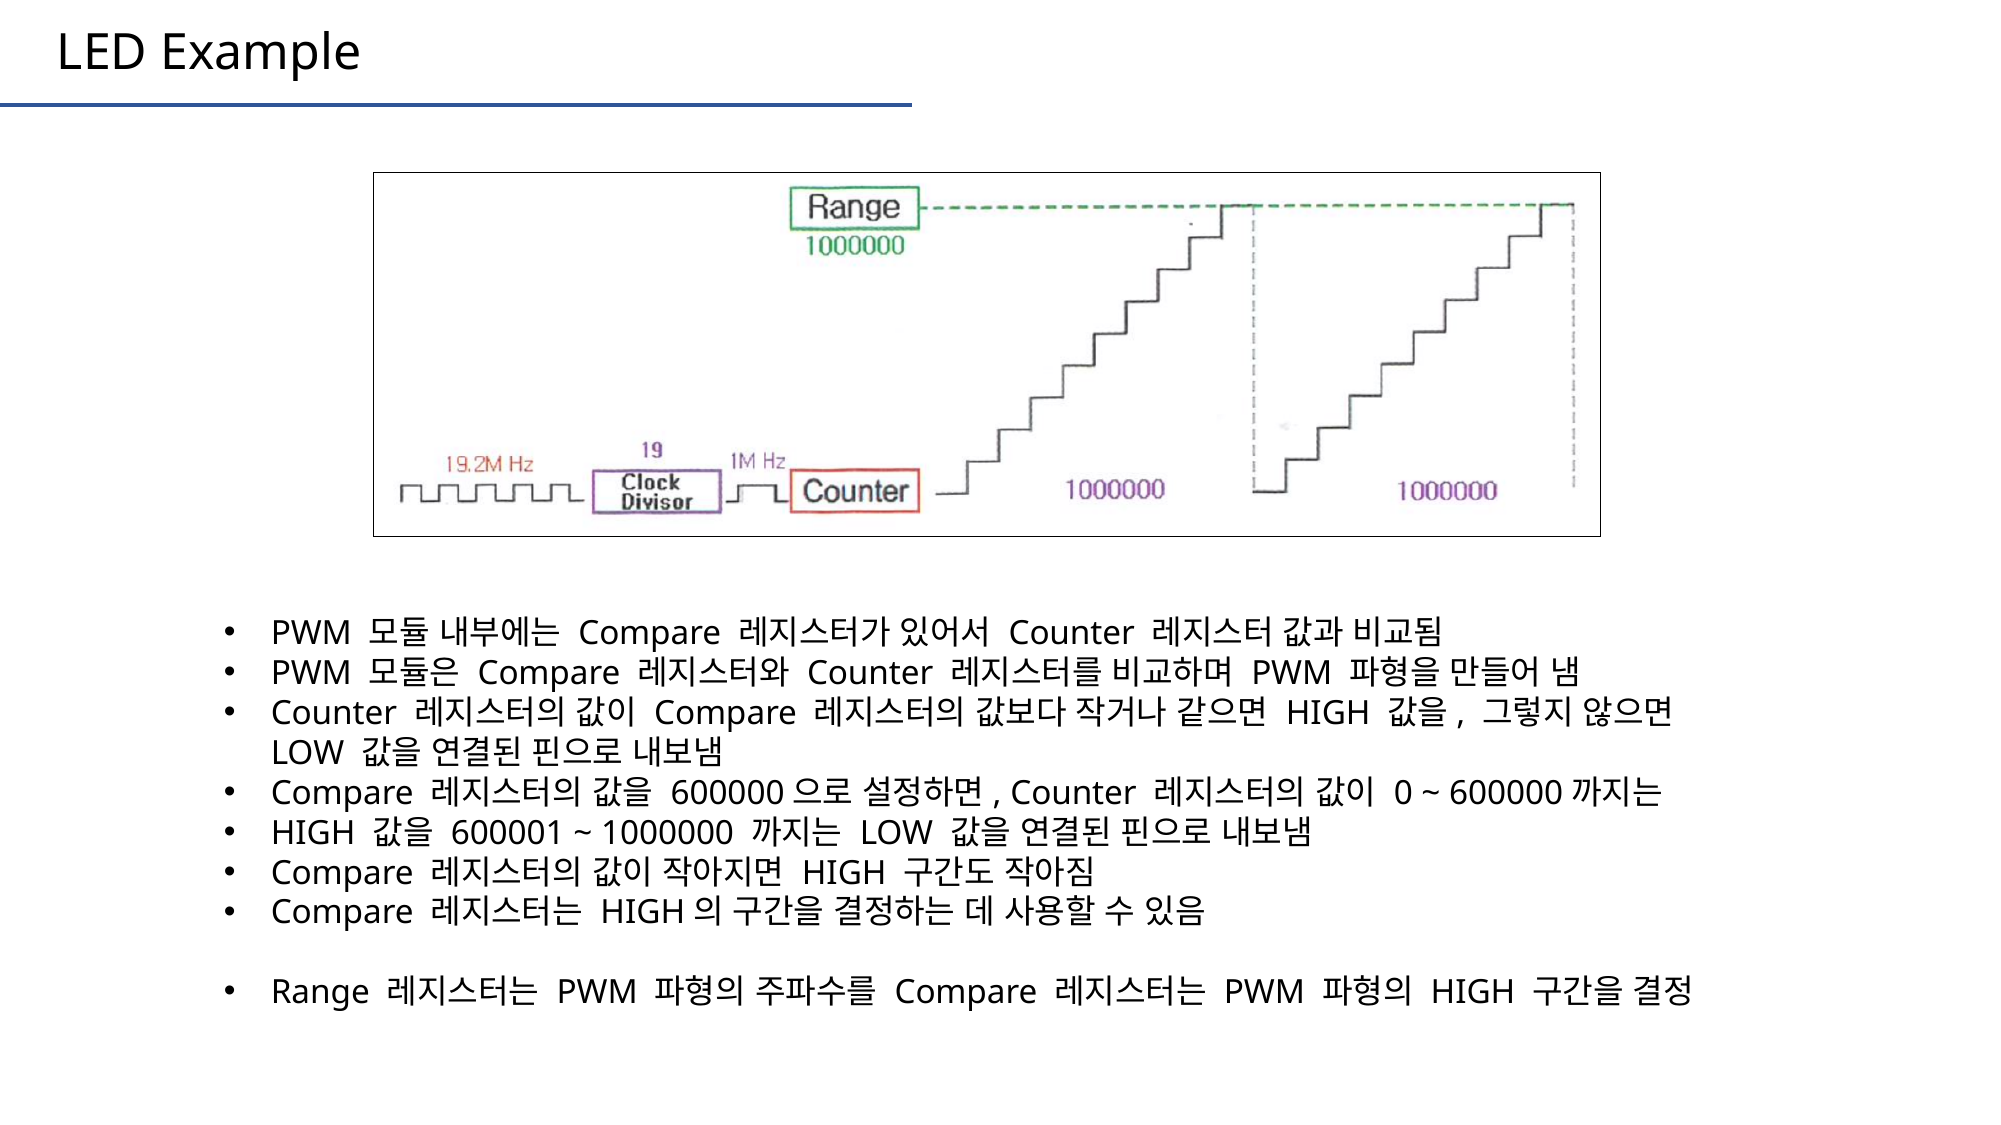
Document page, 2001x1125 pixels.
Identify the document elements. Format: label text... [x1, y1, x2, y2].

text_box PWM 모듈 내부에는 Compare 레지스터가 있어서 Counter 레지스터 값과 비교됨 PWM 모듈은 Compare 레지스터와 Counter 레지스터를 비교하며 PWM 파형을 만들어 냄 Counter 레지스터의 값이 Compare 레지스터의 값보다 작거나 같으면 HIGH 값을, 그렇지 않으면 LOW 값을 연결된 핀으로 내보냄 Compare 레지스터의 값을 600000으로 설정하면, Counter 레지스터의 값이 0 ~ 600000까지는 HIGH 값을 600001 ~ 1000000 까지는 LOW 값을 연결된 핀으로 내보냄 Compare 레지스터의 값이 작아지면 HIGH 구간도 작아짐 Compare 레지스터는 HIGH의 구간을 결정하는 데 사용할 수 있음 Range 레지스터는 PWM 파형의 주파수를 Compare 레지스터는 PWM 파형의 HIGH 구간을 결정 [209, 603, 1768, 1018]
text_box LED Example [42, 12, 377, 88]
picture [373, 172, 1602, 537]
